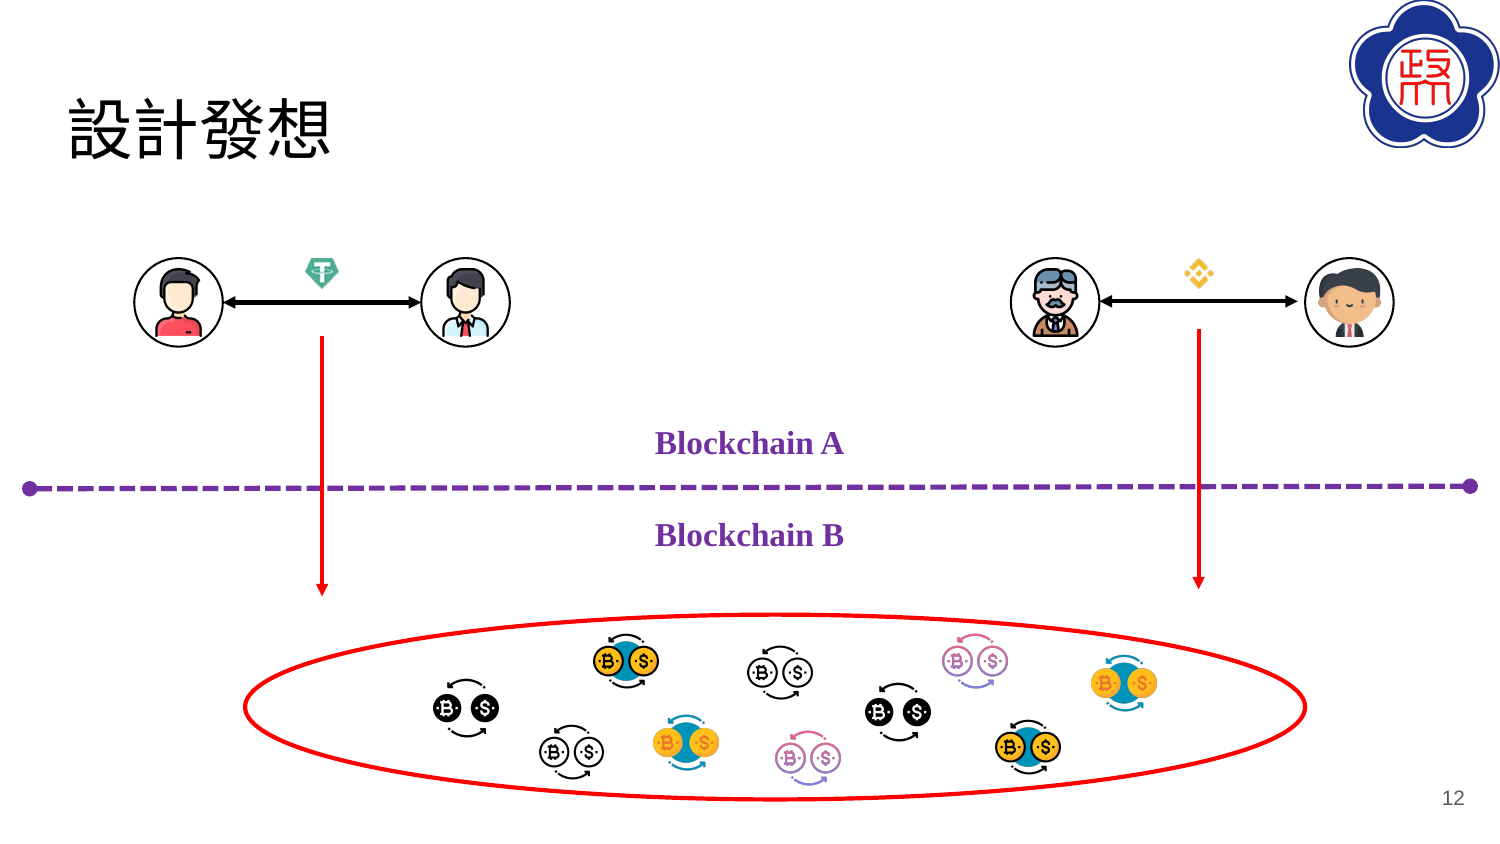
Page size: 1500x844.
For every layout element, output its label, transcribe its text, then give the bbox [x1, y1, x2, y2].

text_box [1304, 257, 1394, 347]
text_box Blockchain B [640, 505, 860, 561]
text_box Blockchain A [640, 413, 860, 469]
slide_number 12 [1389, 764, 1480, 830]
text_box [244, 614, 1306, 800]
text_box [1010, 257, 1100, 347]
picture [1349, 0, 1500, 148]
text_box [326, 485, 1194, 489]
picture [305, 256, 339, 291]
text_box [1203, 485, 1471, 489]
title 設計發想 [51, 72, 1449, 167]
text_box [133, 257, 224, 347]
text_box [29, 485, 317, 489]
picture [1183, 258, 1214, 289]
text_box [420, 257, 511, 347]
